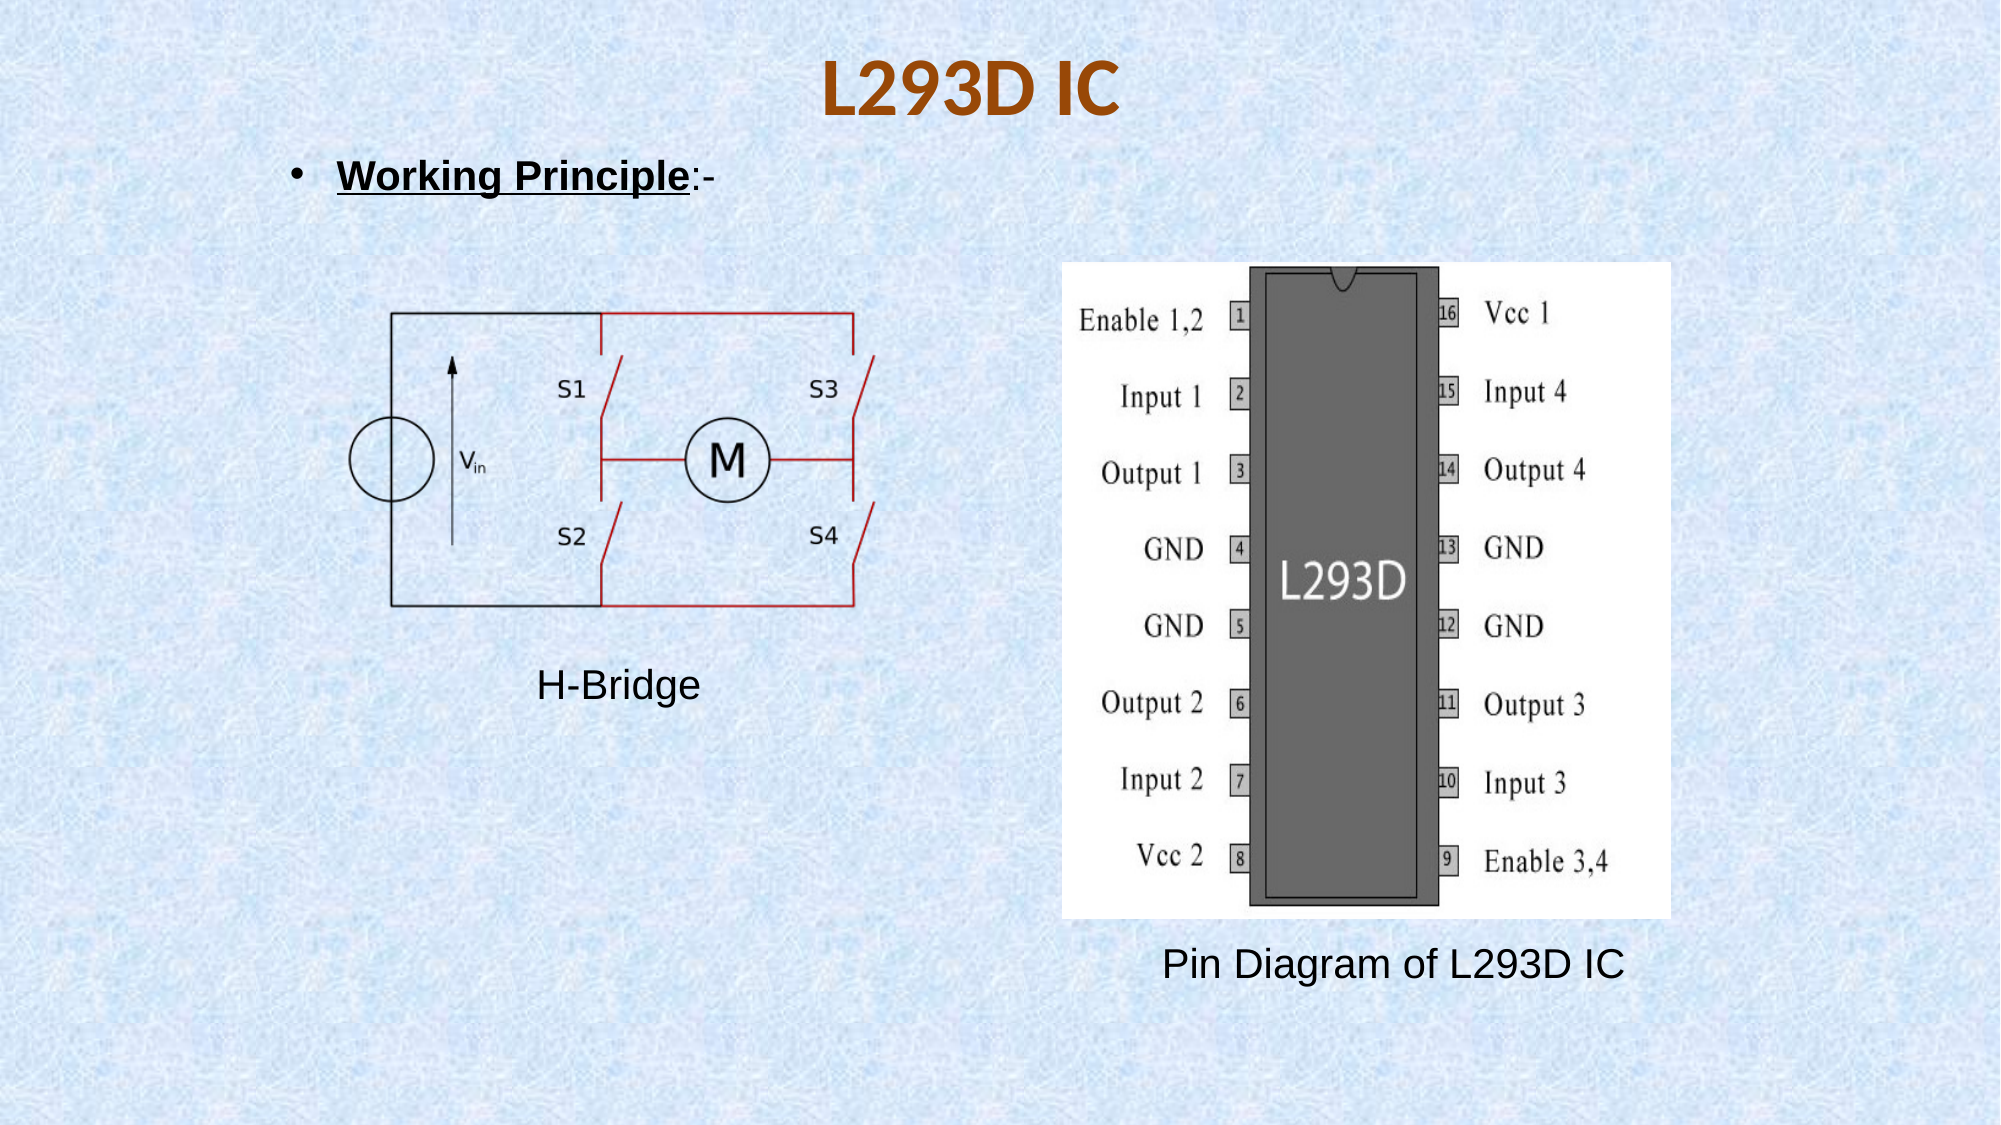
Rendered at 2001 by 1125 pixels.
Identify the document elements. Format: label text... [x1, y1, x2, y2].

text_box H-Bridge [393, 650, 844, 715]
picture [0, 0, 2001, 1125]
text_box Working Principle:- [275, 141, 1738, 1061]
text_box L293D IC [806, 24, 1137, 140]
text_box Pin Diagram of L293D IC [1137, 929, 1650, 995]
